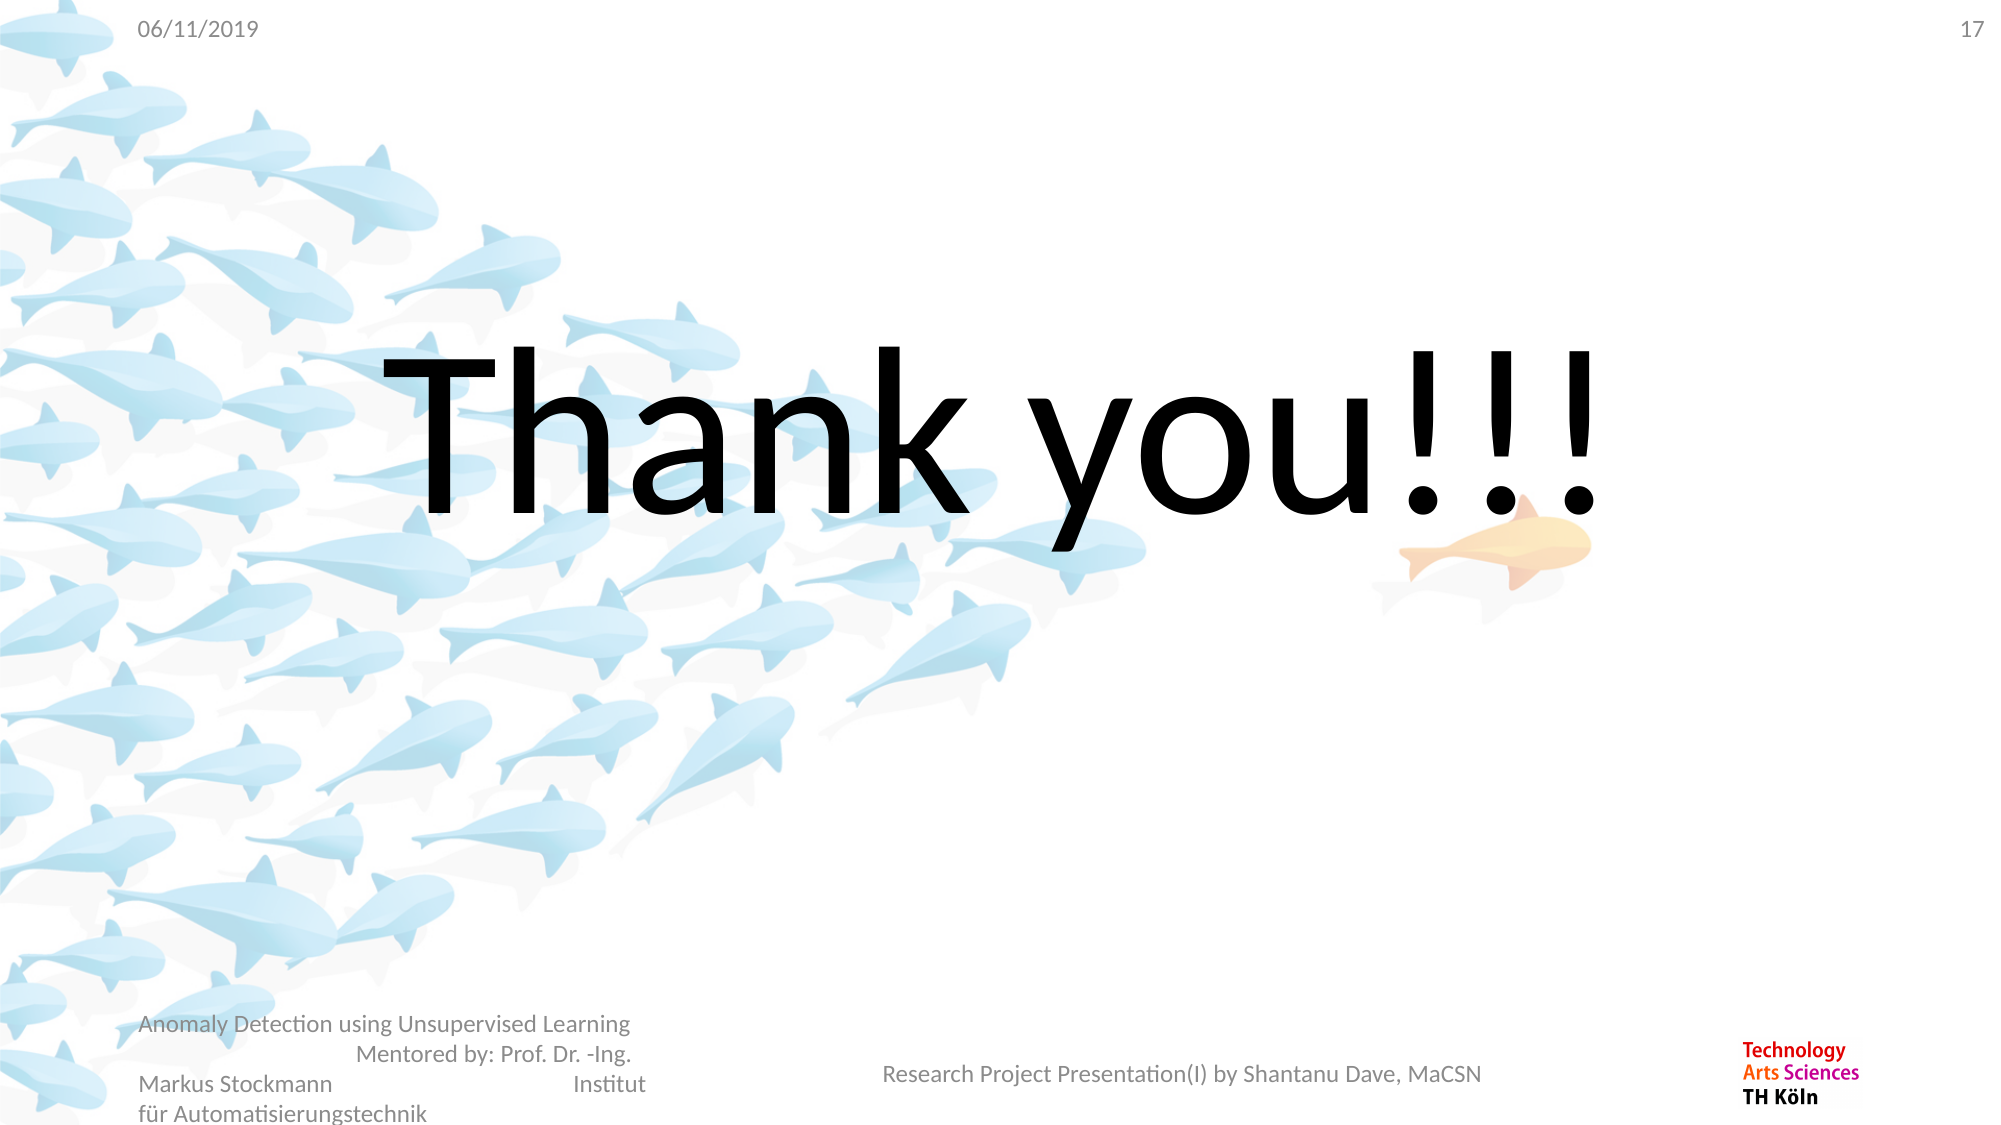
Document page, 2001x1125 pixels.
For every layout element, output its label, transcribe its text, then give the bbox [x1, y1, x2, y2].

slide_number Anomaly Detection using Unsupervised Learning Mentored by: Prof. Dr. -Ing. Markus Stockmann Institut für Automatisierungstechnik [123, 1031, 668, 1103]
list Thank you!!! [137, 298, 1863, 617]
picture [1738, 1037, 1863, 1109]
slide_number 17 [1550, 0, 2000, 58]
footer Research Project Presentation(I) by Shantanu Dave, MaCSN [845, 1042, 1521, 1103]
